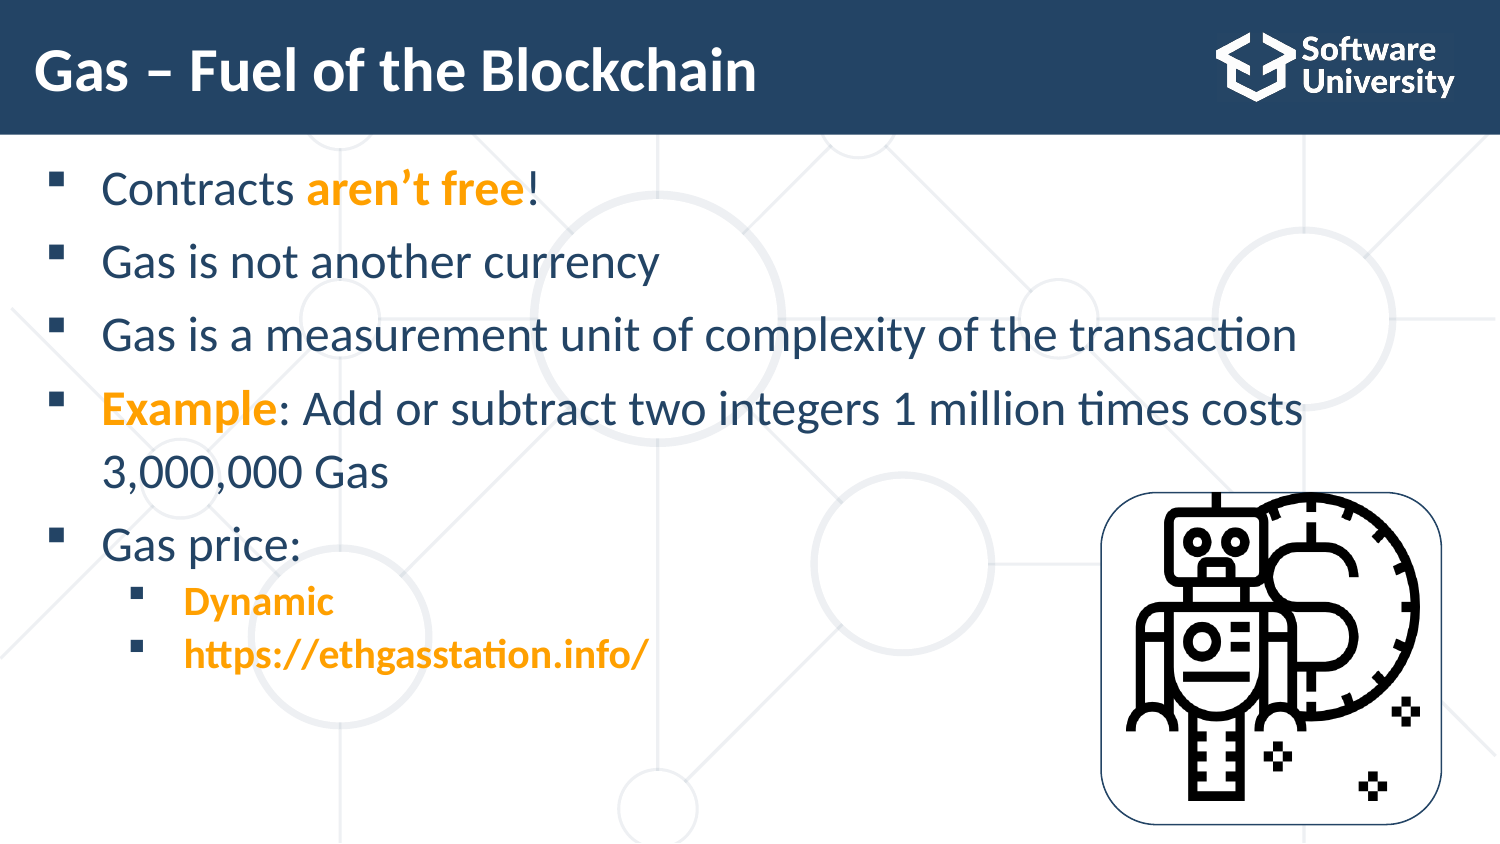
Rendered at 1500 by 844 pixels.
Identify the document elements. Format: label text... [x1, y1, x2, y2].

picture [1216, 32, 1455, 102]
list Contracts aren’t free! Gas is not another currency Gas is a measurement unit of complexity of the transaction Example: Add or subtract two integers 1 million times costs 3,000,000 Gas Gas price: Dynamic https://ethgasstation.info/ [23, 141, 1402, 842]
picture [1125, 492, 1420, 801]
text_box [1101, 506, 1442, 825]
title Gas – Fuel of the Blockchain [23, 12, 1193, 121]
